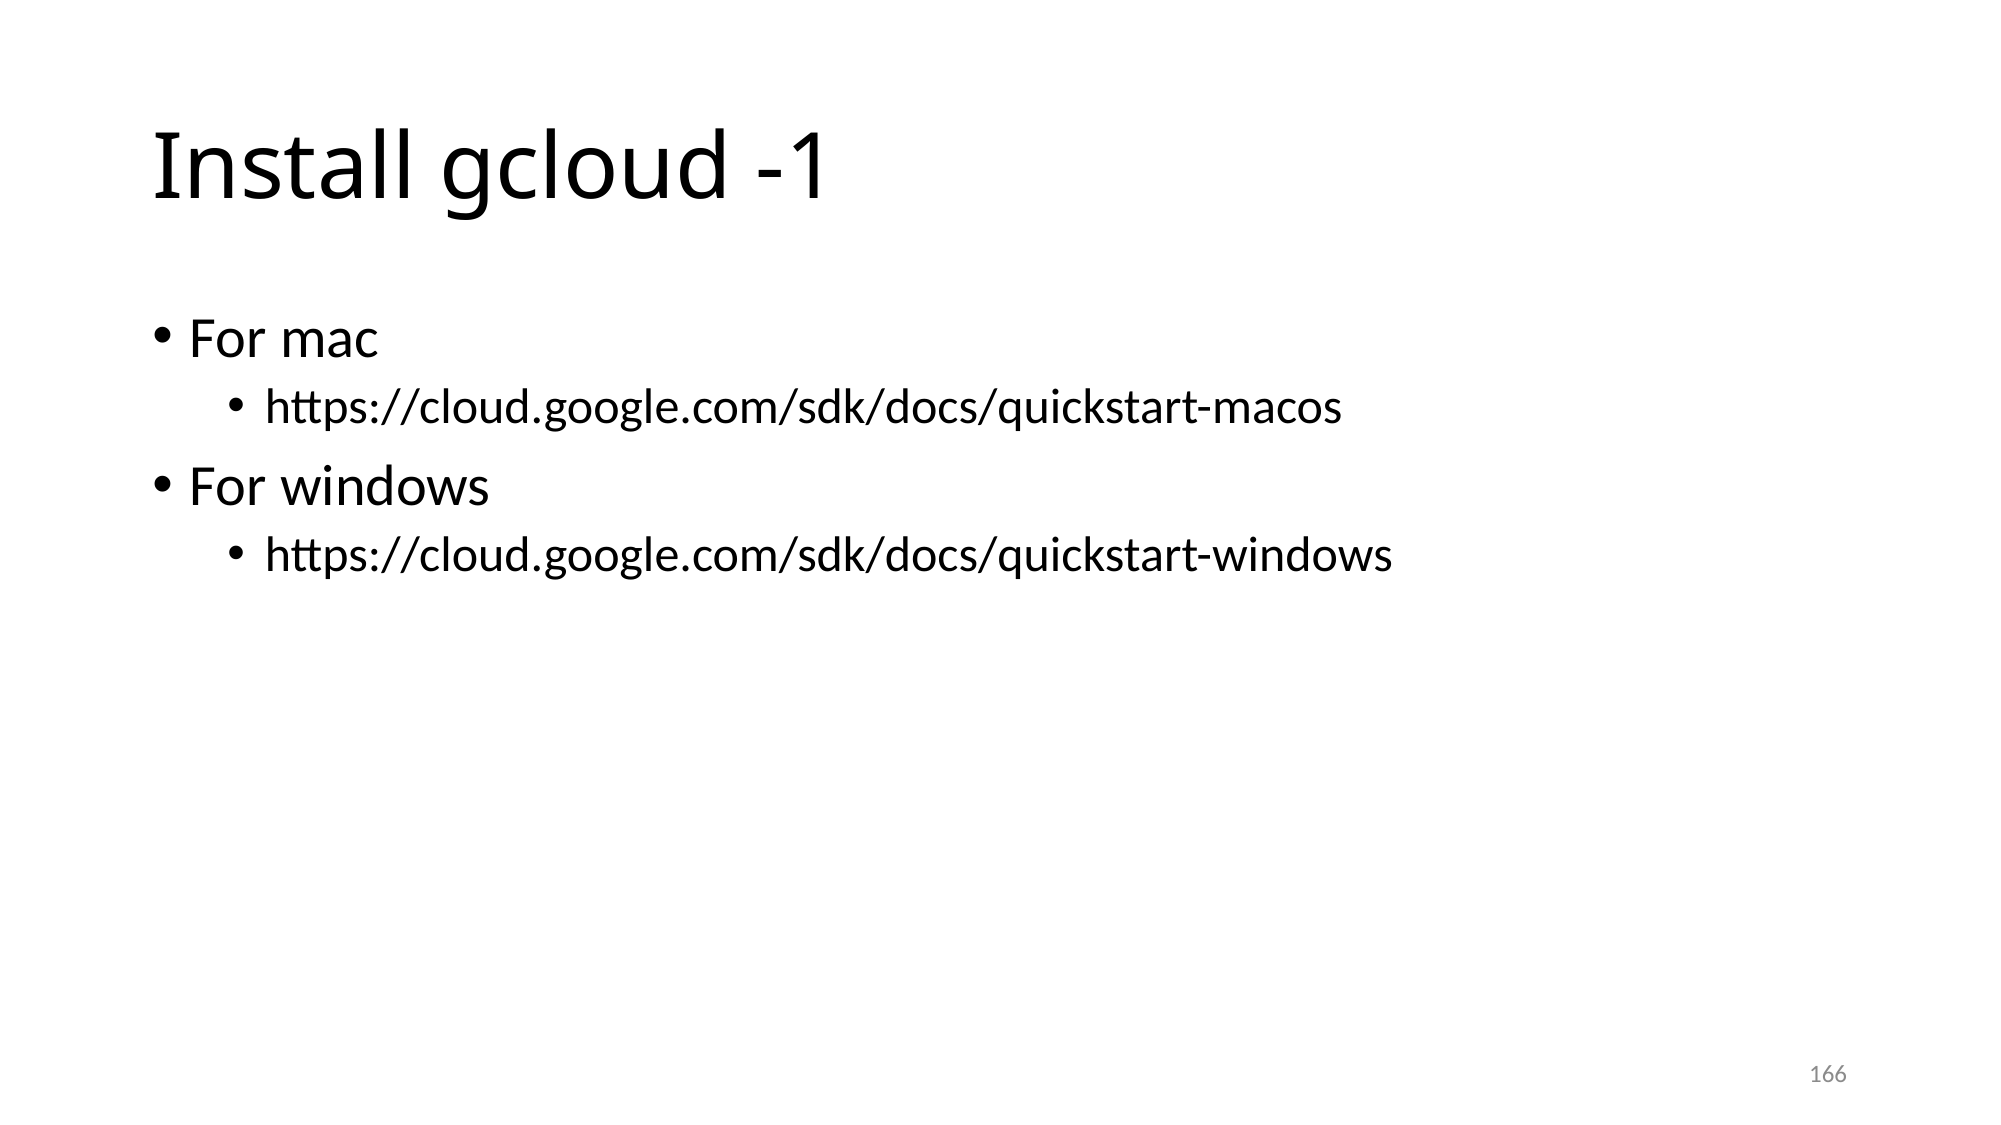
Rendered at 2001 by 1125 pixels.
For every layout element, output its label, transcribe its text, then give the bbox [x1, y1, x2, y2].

title Install gcloud -1 [137, 59, 1863, 278]
slide_number 166 [1412, 1042, 1863, 1103]
list For mac https://cloud.google.com/sdk/docs/quickstart-macos For windows https://cloud.google.com/sdk/docs/quickstart-windows [137, 299, 1863, 1014]
